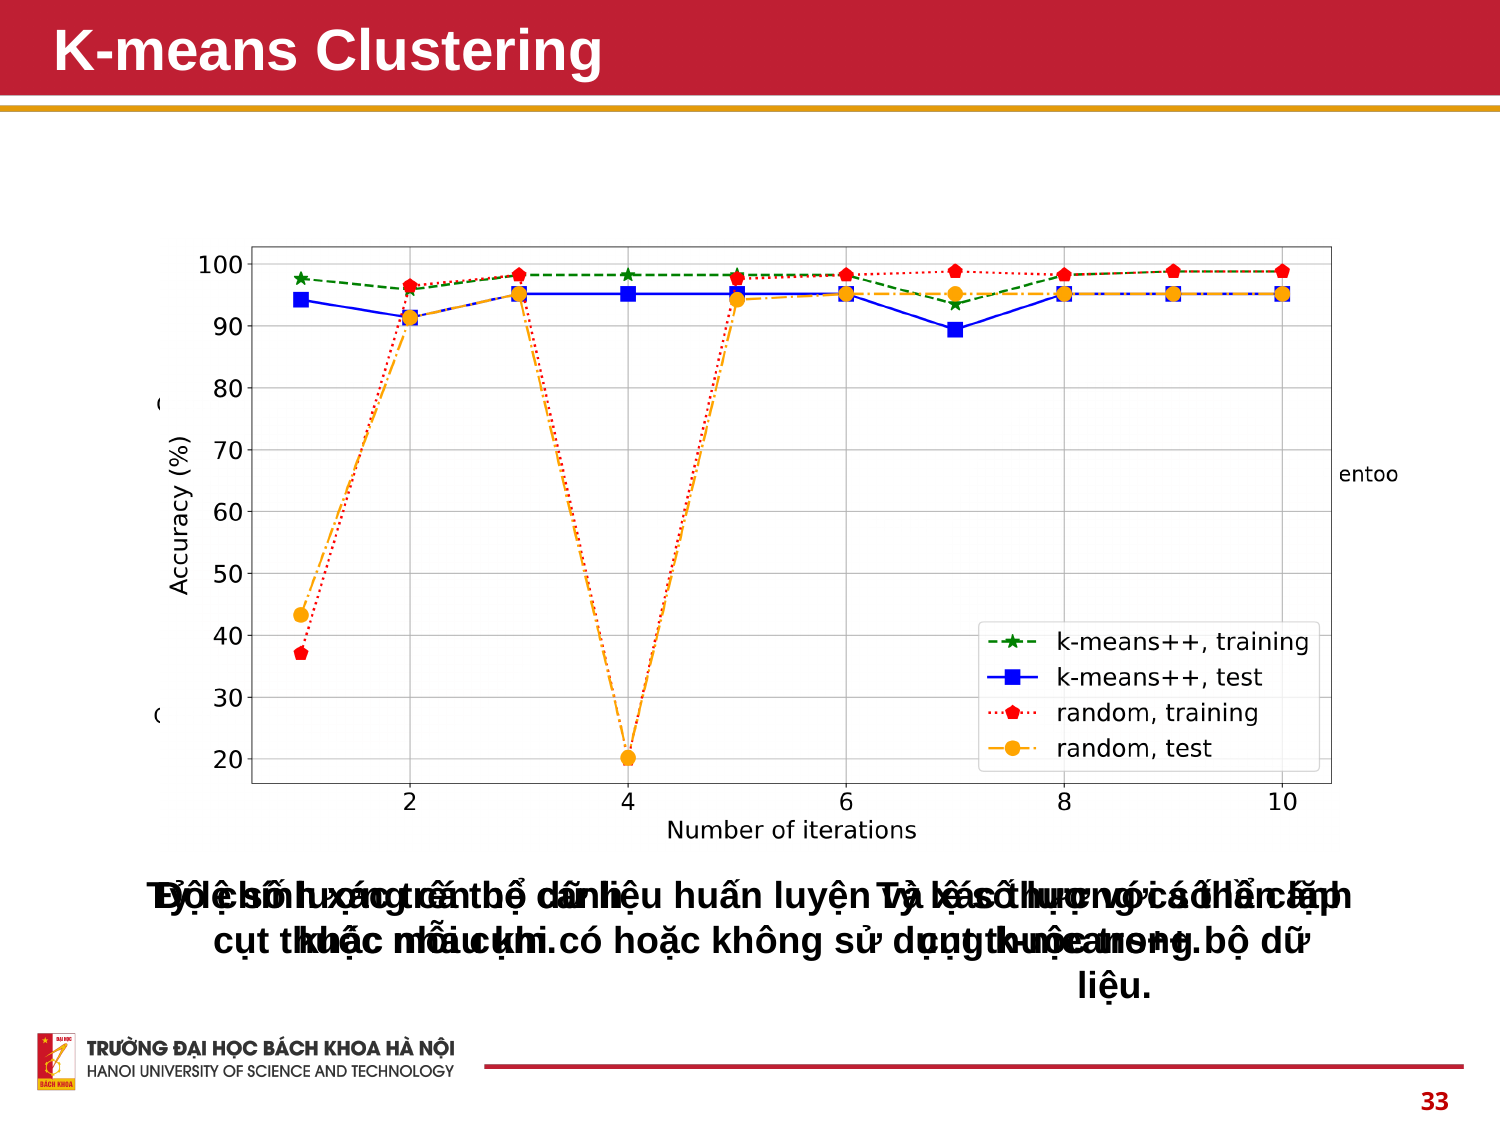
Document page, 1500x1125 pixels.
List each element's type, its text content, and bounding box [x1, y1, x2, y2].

text_box Tỷ lệ số lượng cá thể cánh cụt thuộc trong bộ dữ liệu. [860, 968, 1369, 1013]
text_box Độ chính xác trên bộ dữ liệu huấn luyện và xác thực với số lần lặp khác nhau khi có hoặc không sử dụng k-means++. [131, 863, 1369, 968]
title K-means Clustering [38, 12, 1462, 87]
slide_number 33 [1126, 1078, 1464, 1125]
picture [0, 0, 1500, 1125]
